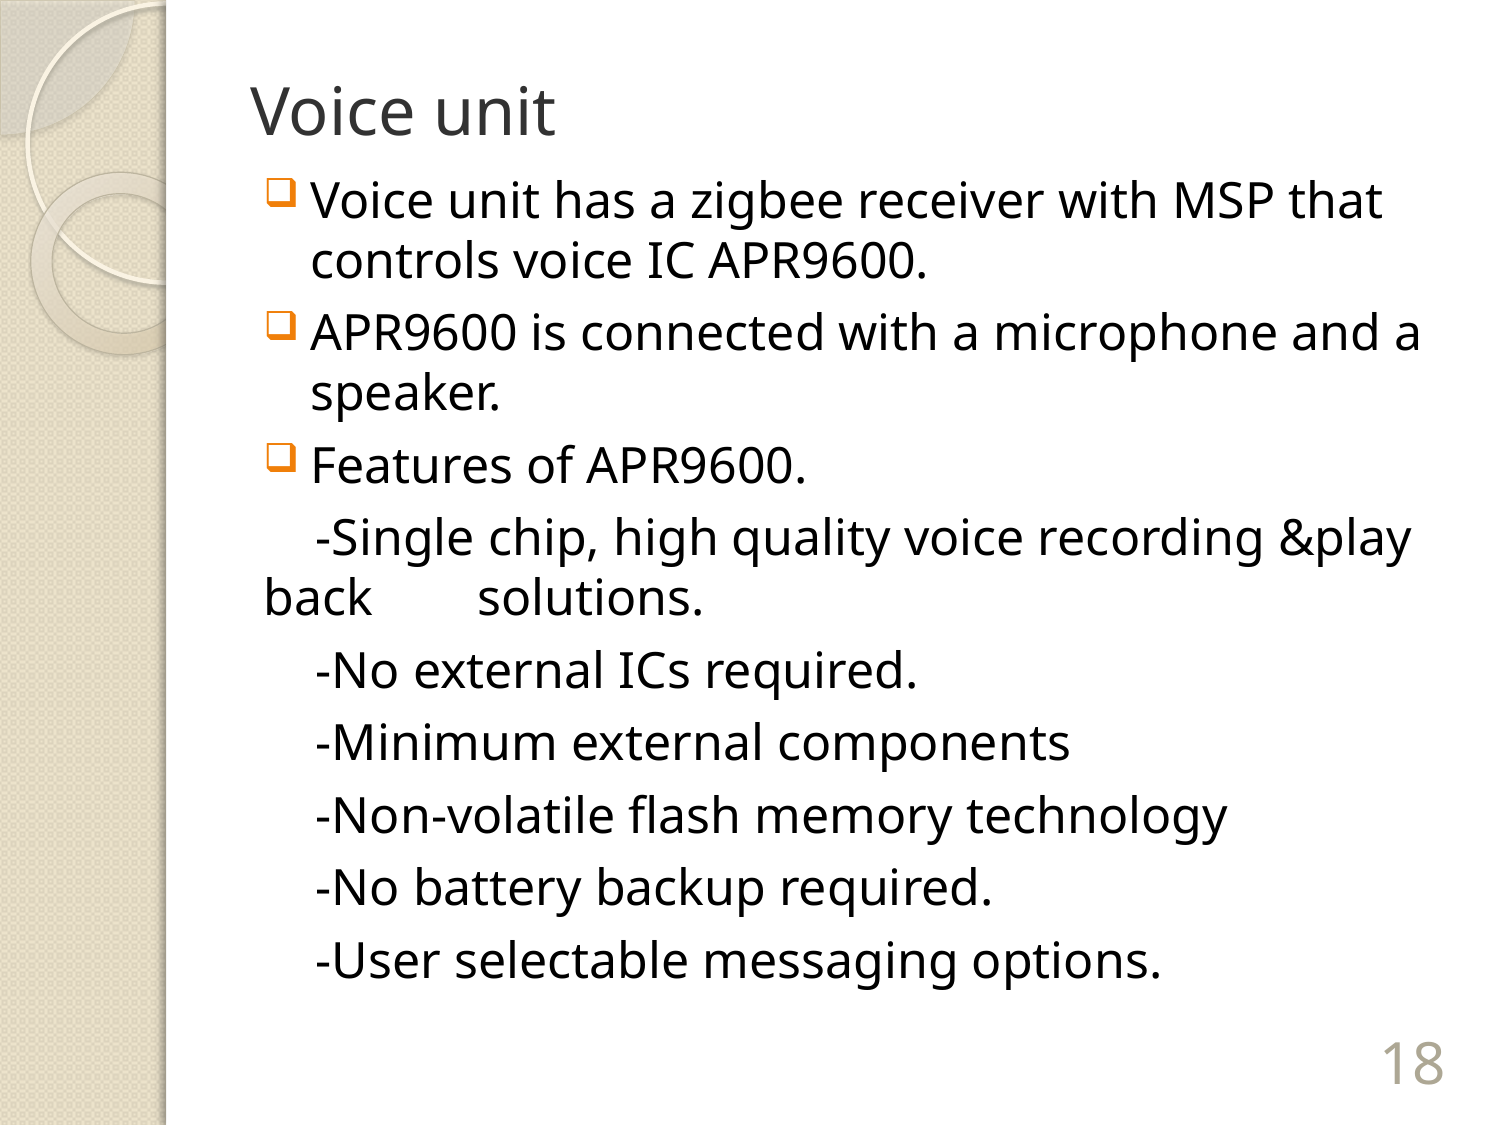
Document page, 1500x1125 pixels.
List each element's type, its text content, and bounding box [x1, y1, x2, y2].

title Voice unit [235, 45, 1466, 160]
slide_number 18 [1338, 1034, 1487, 1113]
list Voice unit has a zigbee receiver with MSP that controls voice IC APR9600. APR9600 is connected with a microphone and a speaker. Features of APR9600. -Single chip, high quality voice recording &play back solutions. -No external ICs required. -Minimum external components -Non-volatile flash memory technology -No battery backup required. -User selectable messaging options. [235, 160, 1466, 988]
